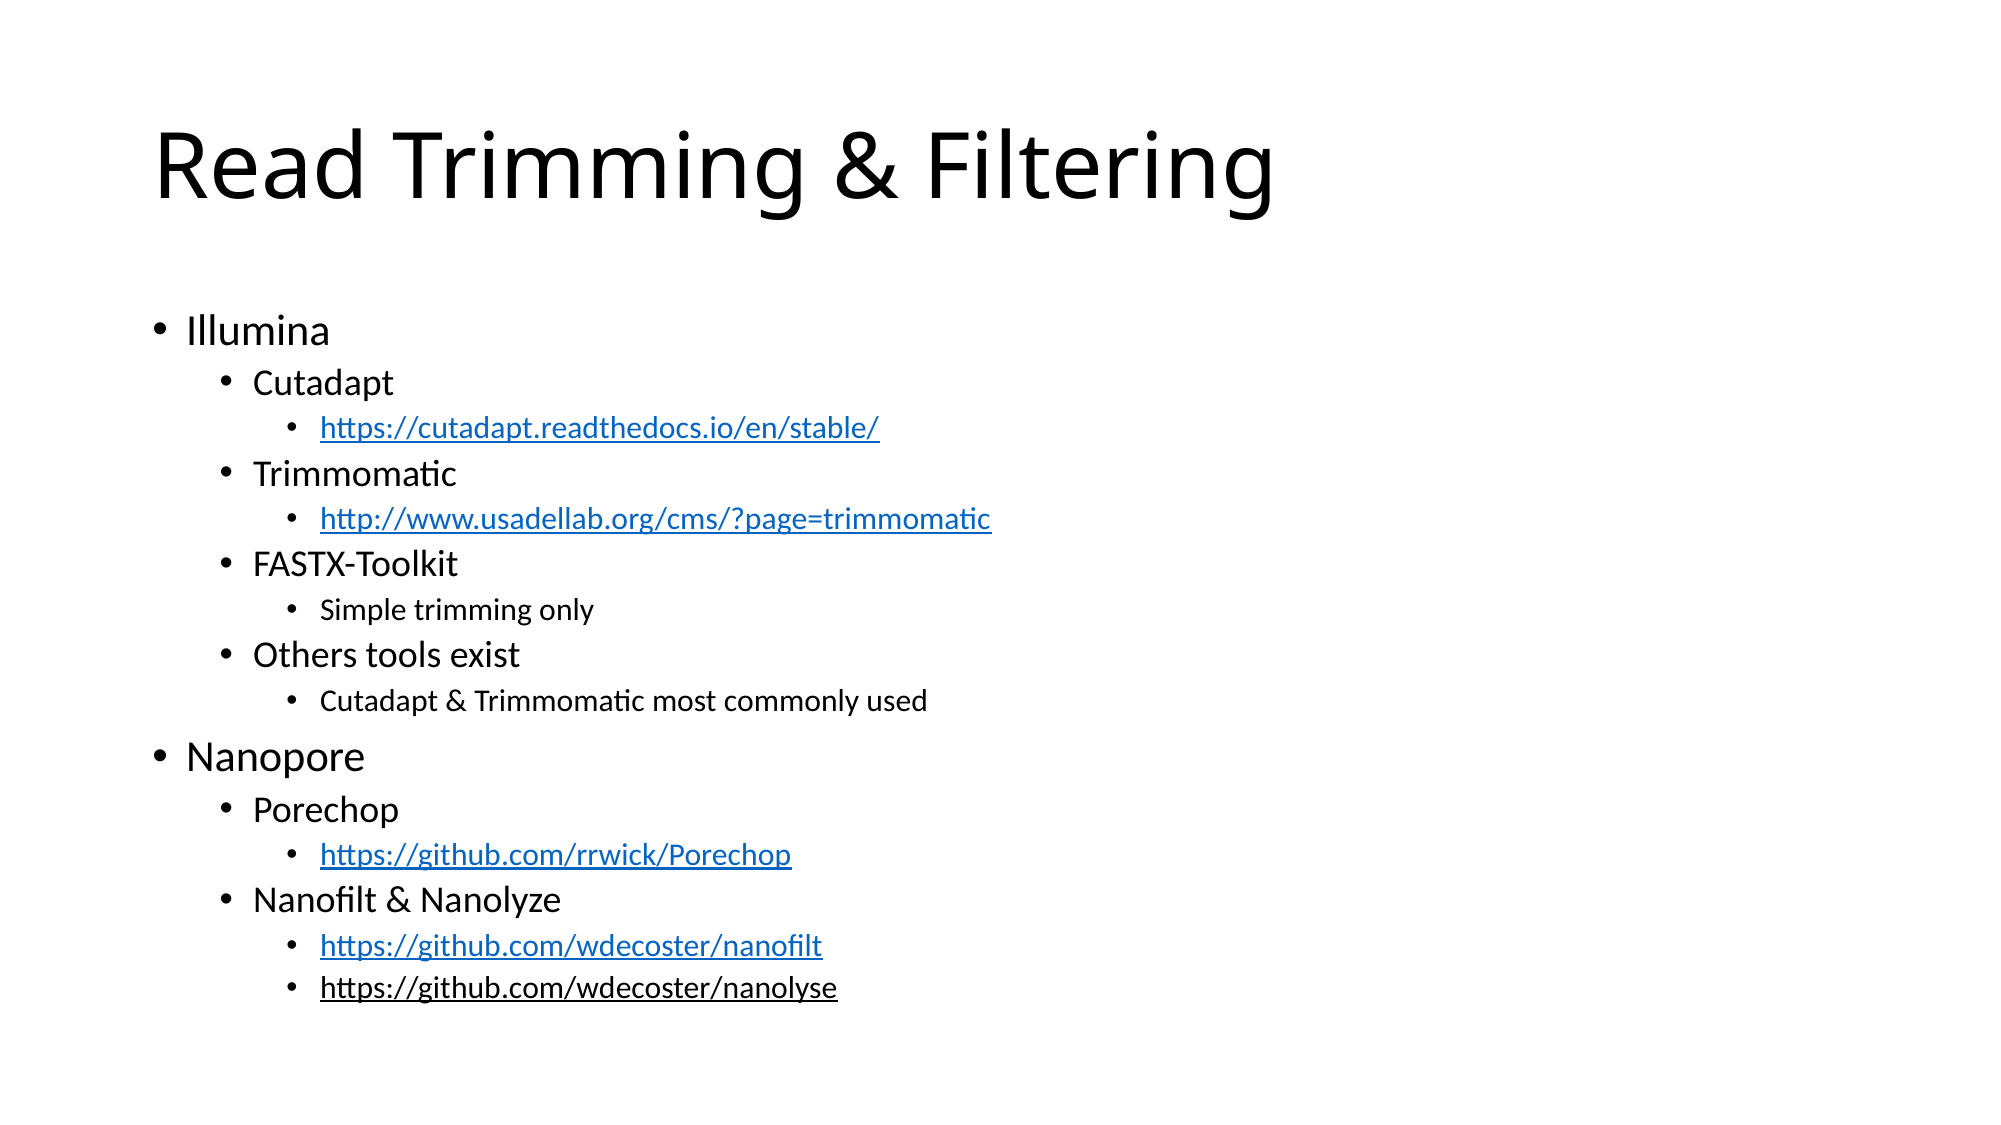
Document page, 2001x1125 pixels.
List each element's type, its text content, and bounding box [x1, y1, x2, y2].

list Illumina Cutadapt https://cutadapt.readthedocs.io/en/stable/ Trimmomatic http://www.usadellab.org/cms/?page=trimmomatic FASTX-Toolkit Simple trimming only Others tools exist Cutadapt & Trimmomatic most commonly used Nanopore Porechop https://github.com/rrwick/Porechop Nanofilt & Nanolyze https://github.com/wdecoster/nanofilt https://github.com/wdecoster/nanolyse [137, 299, 1863, 1014]
title Read Trimming & Filtering [137, 59, 1863, 278]
